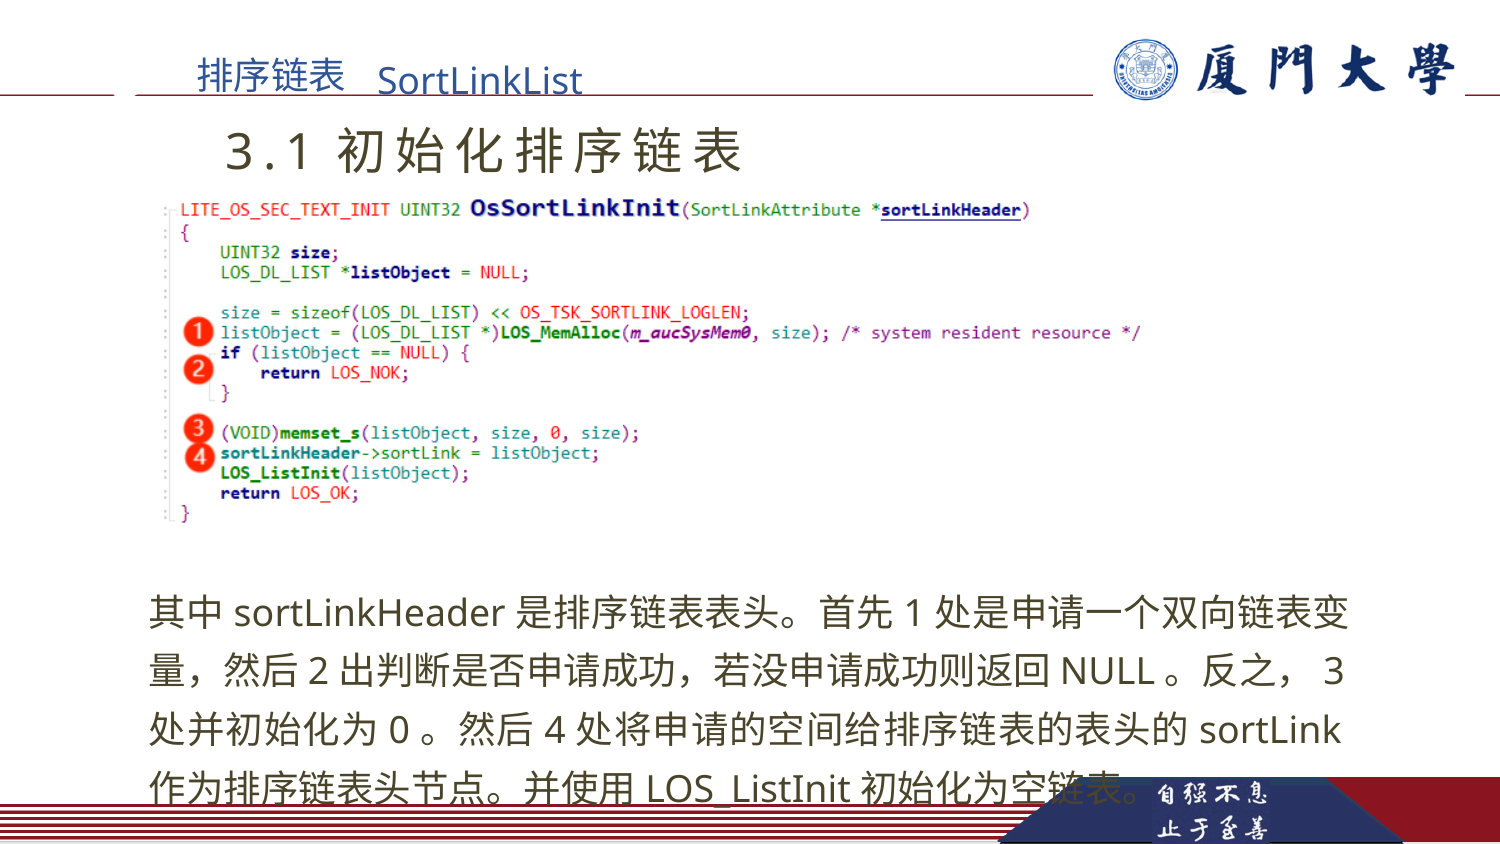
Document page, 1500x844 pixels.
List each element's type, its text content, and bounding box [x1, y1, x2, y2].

text_box 排序链表 [184, 46, 358, 103]
picture [0, 0, 1500, 844]
text_box 3 [96, 31, 160, 117]
text_box 3.1初始化排序链表 [214, 114, 822, 186]
text_box SortLinkList [365, 51, 605, 108]
text_box 其中sortLinkHeader是排序链表表头。⾸先1处是申请⼀个双向链表变量，然后2出判断是否申请成功，若没申请成功则返回NULL。反之，3处并初始化为0。然后4处将申请的空间给排序链表的表头的sortLink作为排序链表头节点。并使⽤LOS_ListInit初始化为空链表。 [137, 570, 1362, 816]
